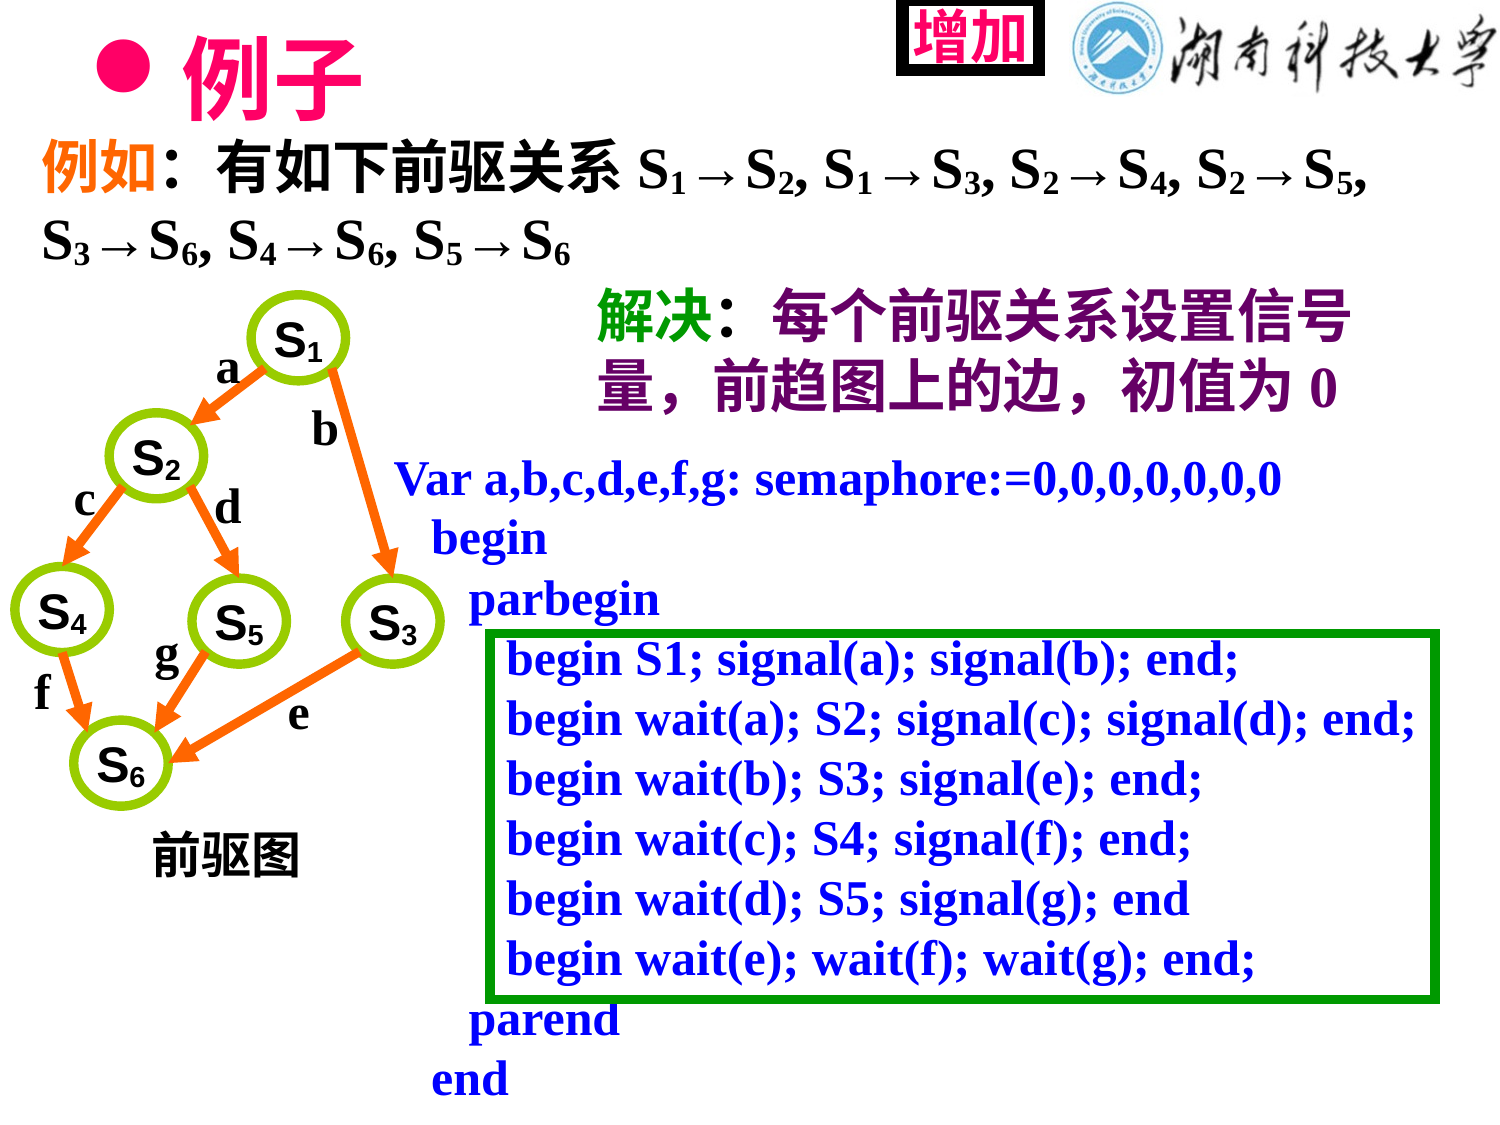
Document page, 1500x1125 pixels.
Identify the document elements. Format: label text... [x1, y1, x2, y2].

title 例子 [74, 0, 1426, 130]
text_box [34, 333, 347, 739]
text_box [490, 633, 1436, 1000]
text_box 增加 [902, 0, 1040, 70]
text_box 解决：每个前驱关系设置信号量，前趋图上的边，初值为0 [596, 278, 1459, 419]
picture [1426, 0, 1500, 97]
text_box Var a,b,c,d,e,f,g: semaphore:=0,0,0,0,0,0,0 begin parbegin begin S1; signal(a); signal(b); end; begin wait(a); S2; signal(c); signal(d); end; begin wait(b); S3; signal(e); end; begin wait(c); S4; signal(f); end; begin wait(d); S5; signal(g); end begin wait(e); wait(f); wait(g); end; parend end [393, 444, 1436, 1105]
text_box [14, 290, 452, 884]
text_box 例如：有如下前驱关系S1→S2, S1→S3, S2→S4, S2→S5, S3→S6, S4→S6, S5→S6 [41, 130, 1477, 272]
